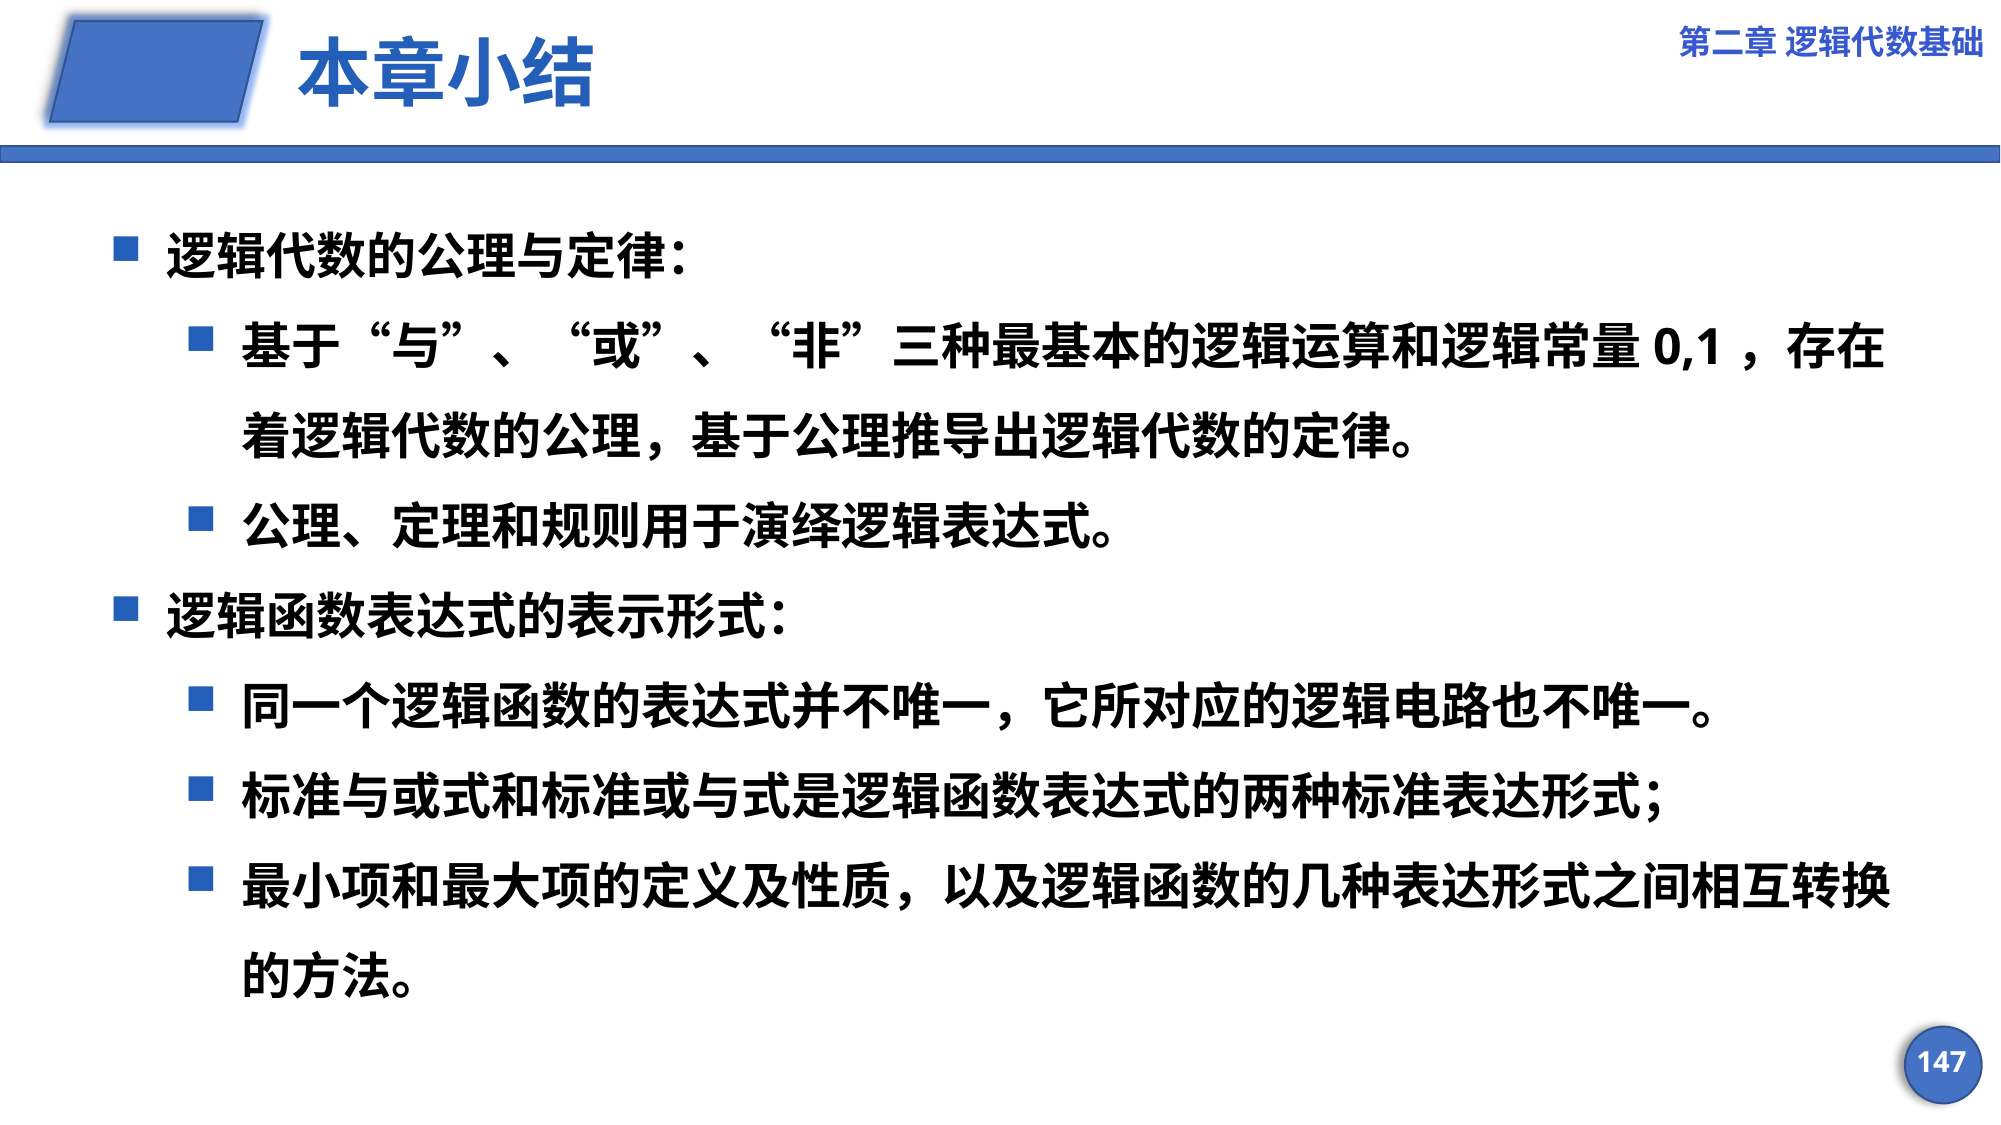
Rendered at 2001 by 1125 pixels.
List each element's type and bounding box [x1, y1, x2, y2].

text_box [95, 186, 1907, 1012]
title [281, 16, 1592, 137]
slide_number [1895, 1033, 1989, 1094]
footer [1659, 0, 2000, 83]
text_box [48, 20, 264, 123]
